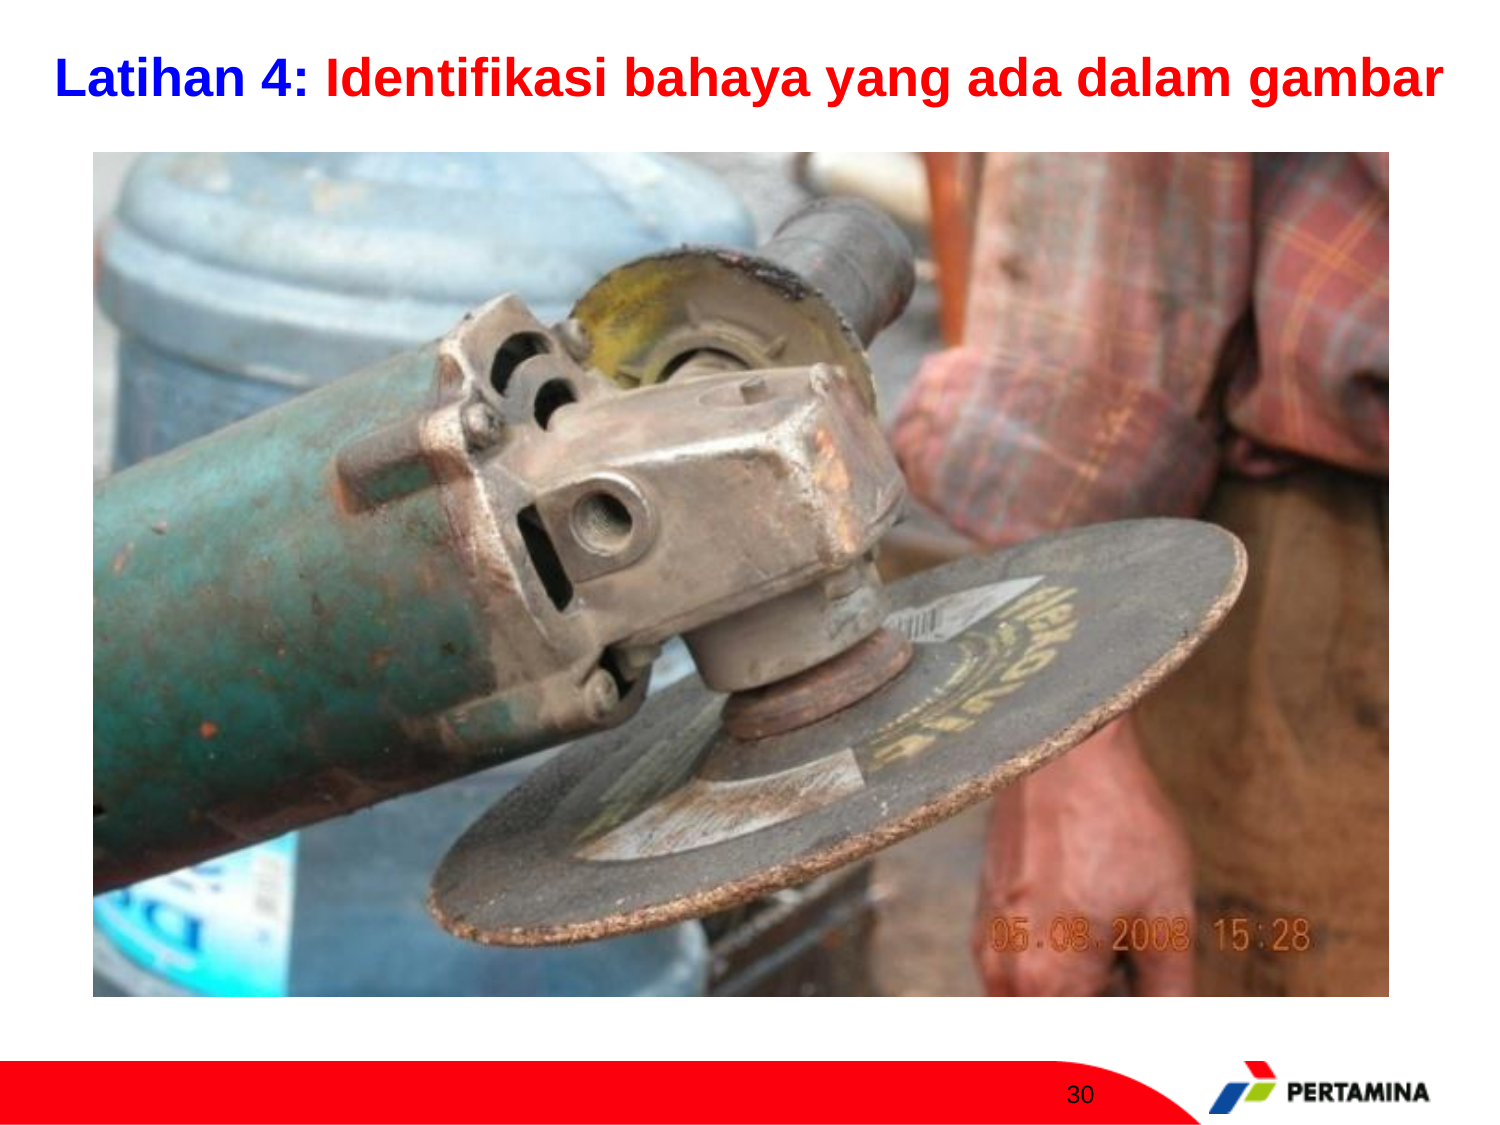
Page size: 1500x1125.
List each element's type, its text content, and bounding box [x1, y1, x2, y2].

text_box Latihan 4: Identifikasi bahaya yang ada dalam gambar [0, 35, 1500, 129]
picture [93, 152, 1389, 997]
picture [0, 1061, 1201, 1125]
picture [1209, 1061, 1431, 1114]
slide_number 30 [759, 1062, 1110, 1125]
